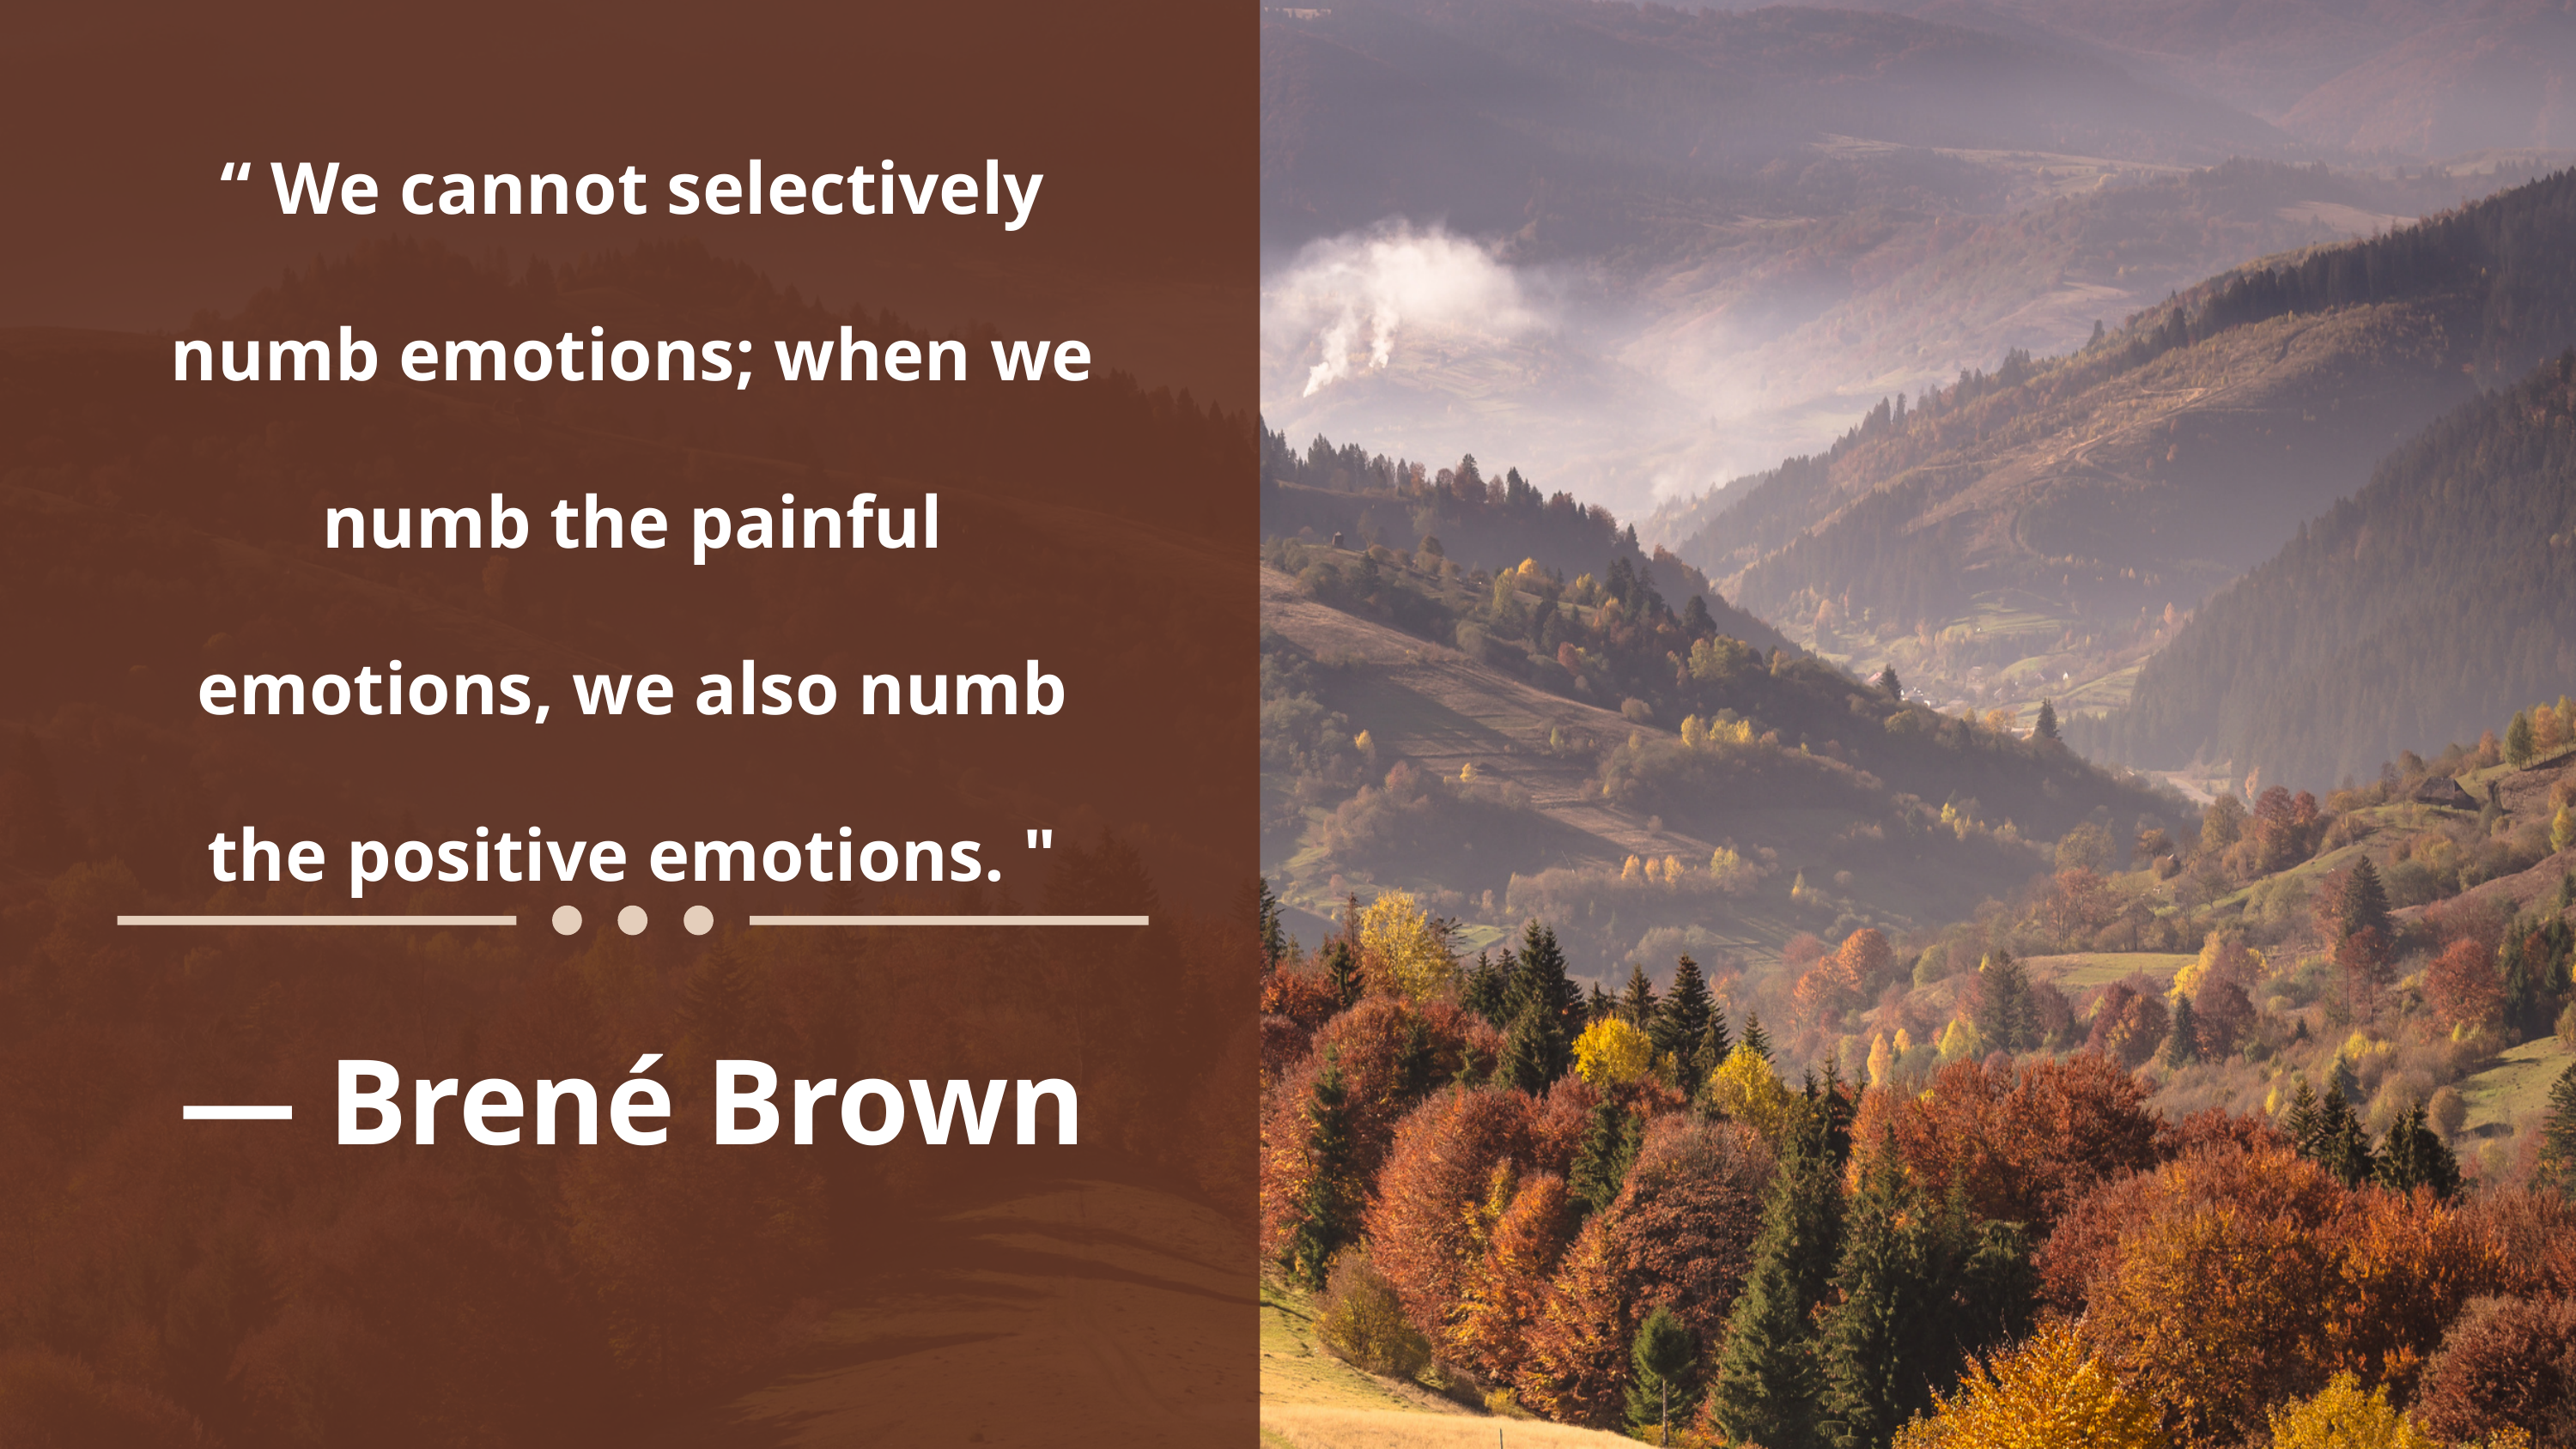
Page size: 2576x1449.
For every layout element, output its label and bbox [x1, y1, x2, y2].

text_box [617, 905, 648, 936]
text_box [1262, 0, 2576, 1449]
text_box [944, 720, 955, 1120]
text_box [312, 720, 322, 1120]
text_box [551, 905, 582, 936]
text_box [683, 905, 714, 936]
text_box [0, 0, 1261, 1449]
